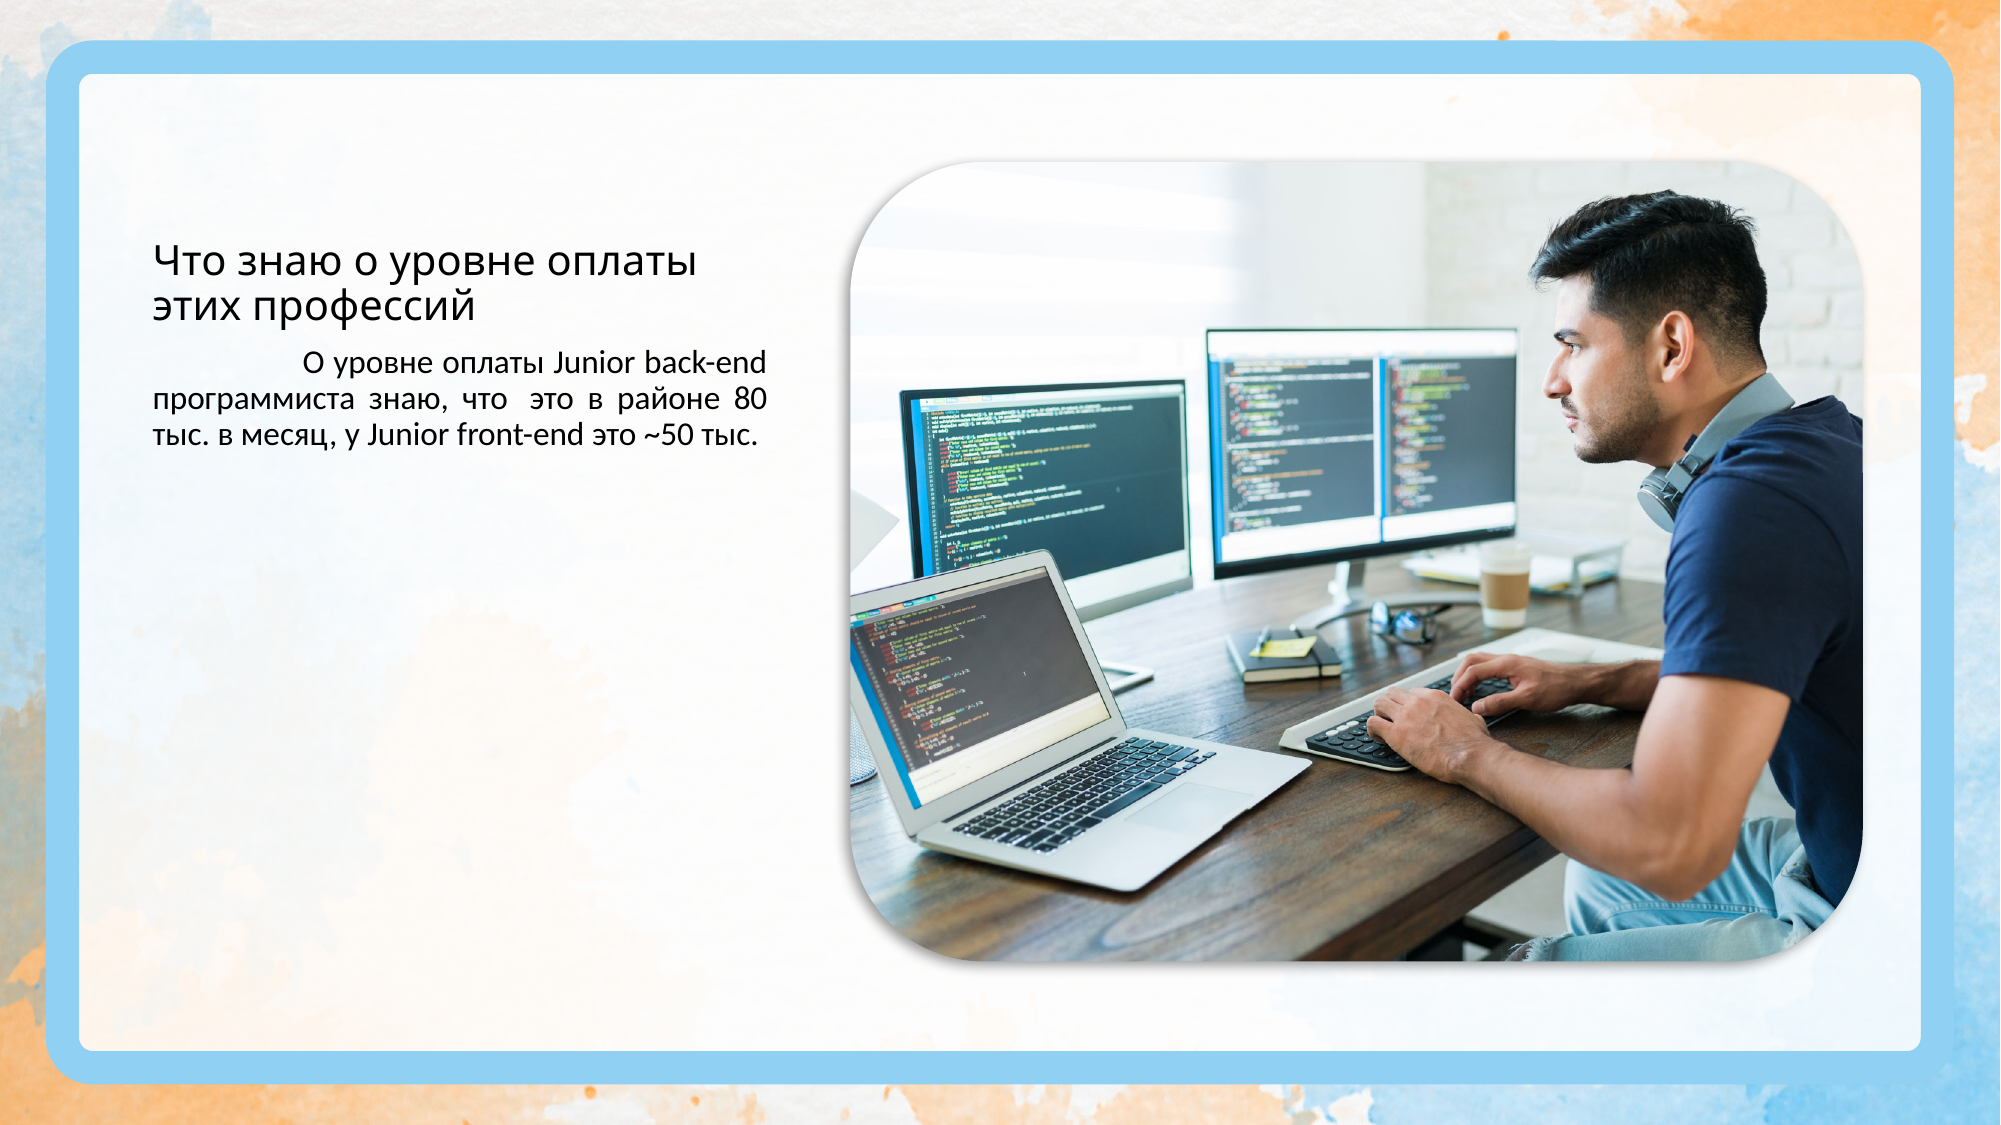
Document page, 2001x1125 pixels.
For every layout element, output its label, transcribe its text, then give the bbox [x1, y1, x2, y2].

list О уровне оплаты Junior back-end программиста знаю, что это в районе 80 тыс. в месяц, у Junior front-end это ~50 тыс. [137, 337, 783, 963]
title Что знаю о уровне оплаты этих профессий [137, 75, 783, 337]
picture [0, 0, 2000, 1125]
